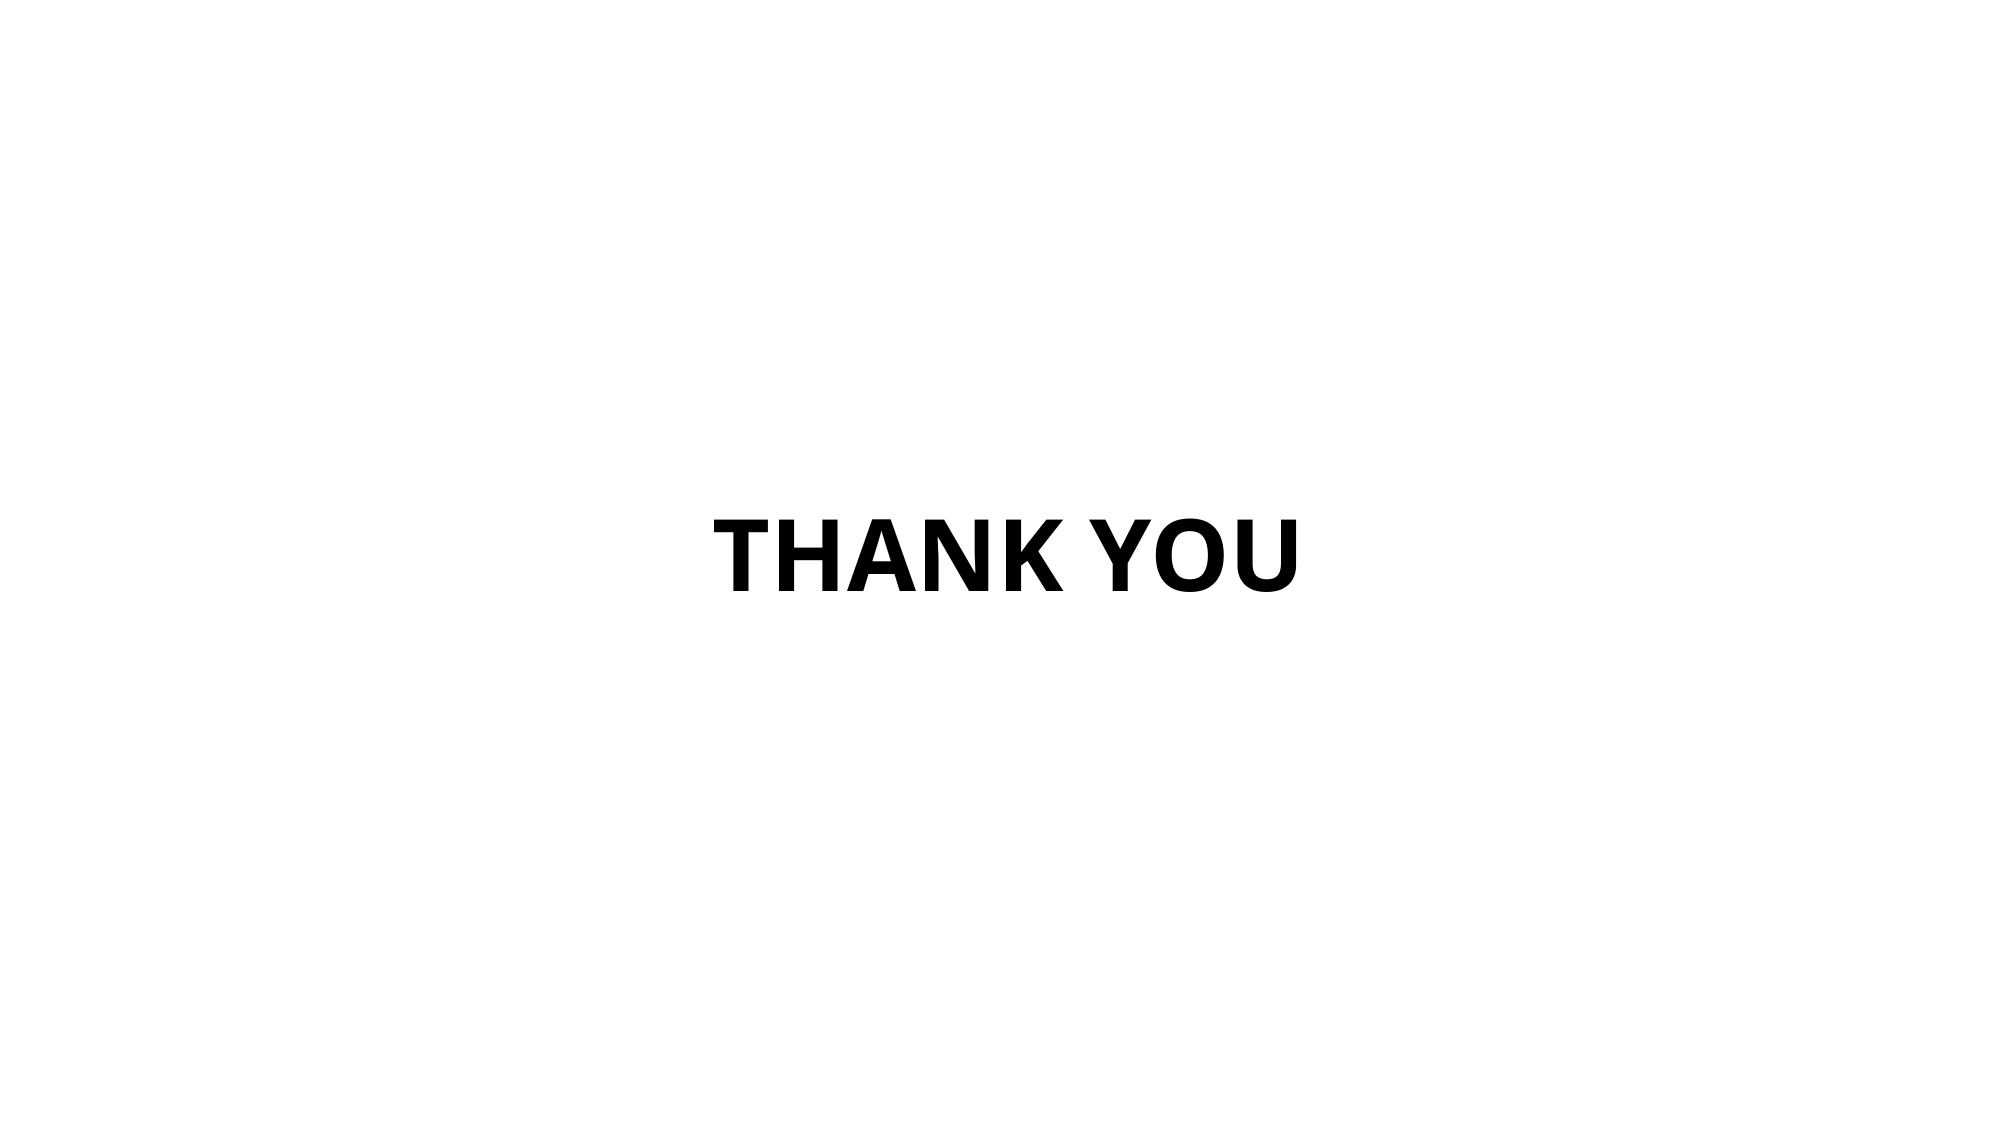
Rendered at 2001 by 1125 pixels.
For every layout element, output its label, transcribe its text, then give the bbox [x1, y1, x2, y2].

list THANK YOU [137, 99, 1863, 1014]
